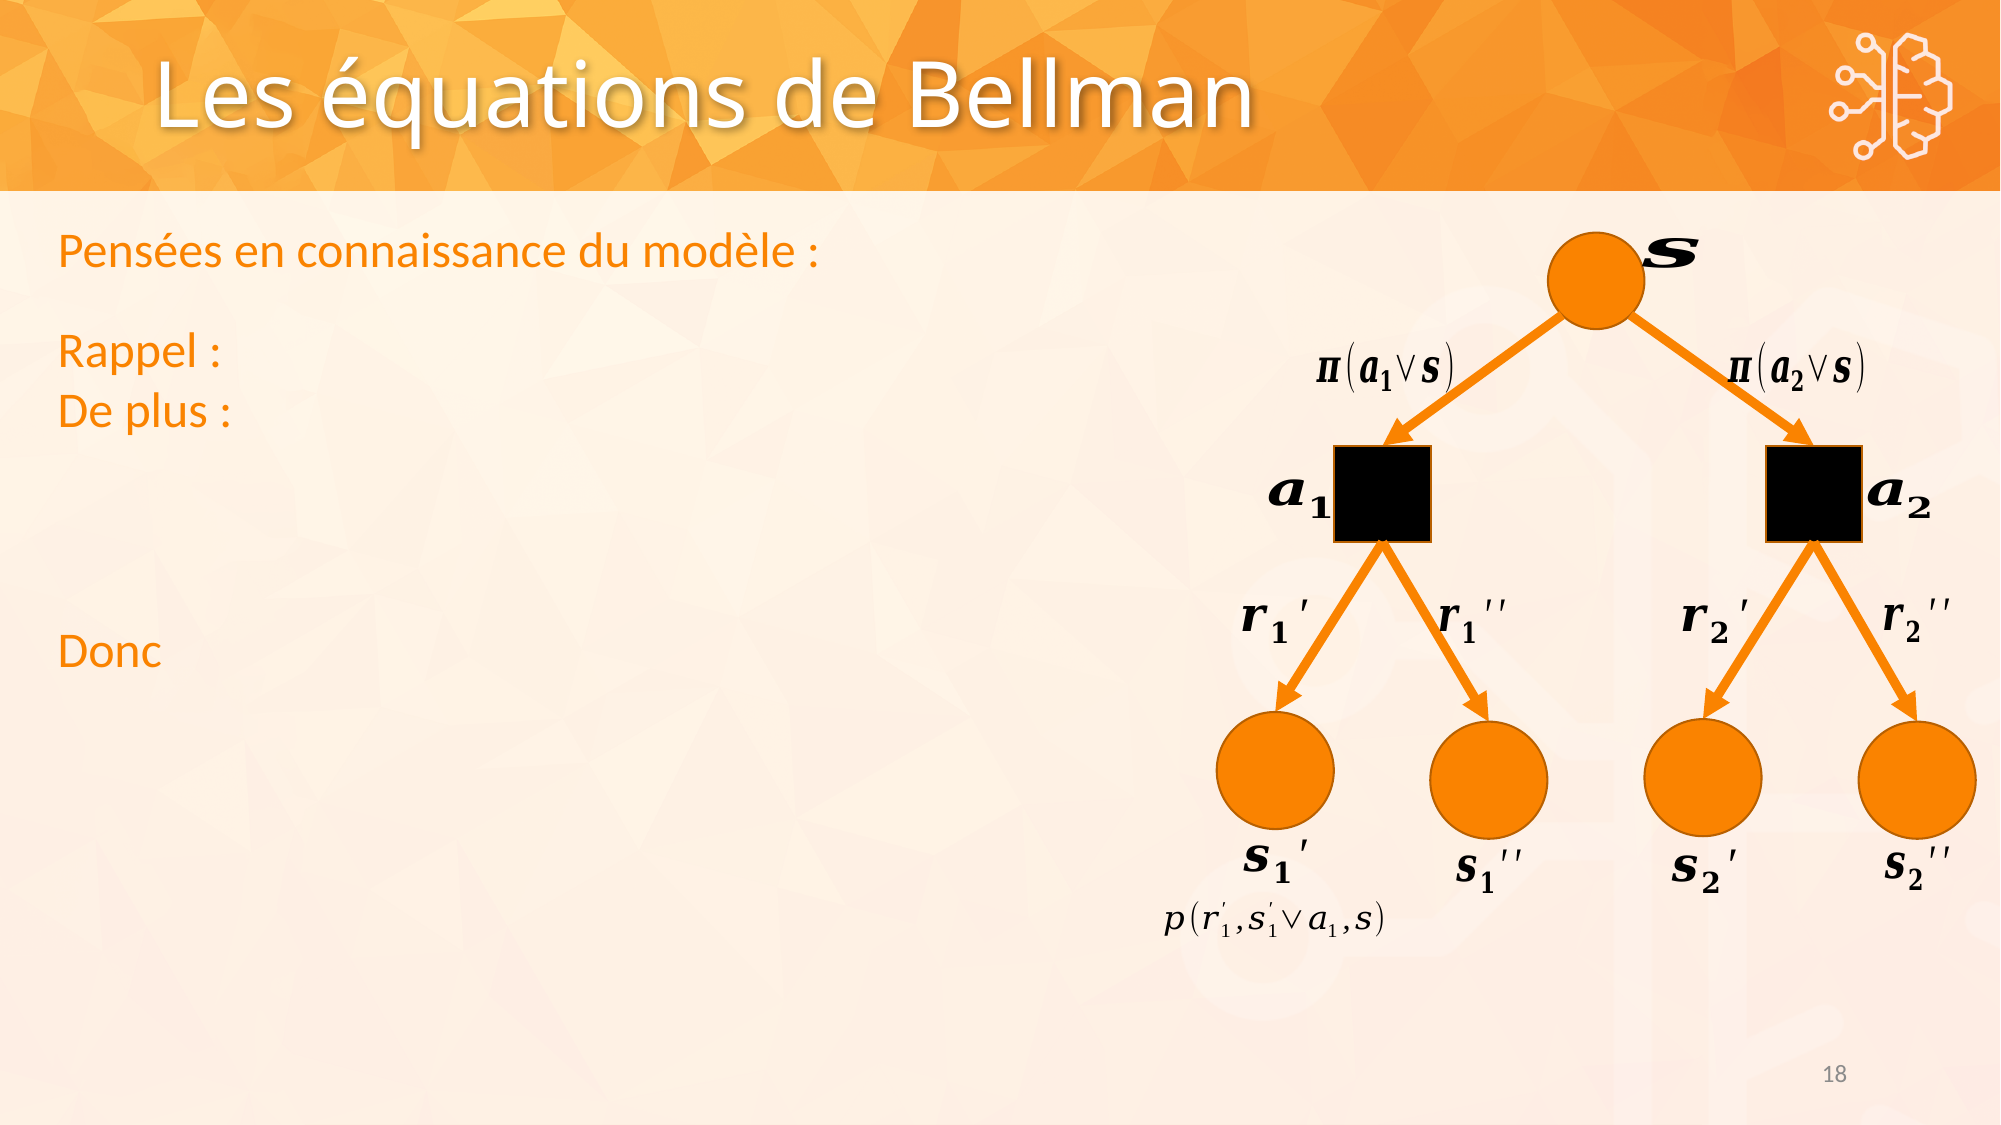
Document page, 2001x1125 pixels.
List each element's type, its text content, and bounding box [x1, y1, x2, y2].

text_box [1382, 542, 1489, 722]
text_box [1702, 542, 1814, 720]
text_box [1546, 231, 1646, 331]
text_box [1813, 542, 1918, 722]
title Les équations de Bellman [137, 37, 1863, 158]
text_box [1765, 445, 1863, 542]
text_box [1215, 710, 1335, 831]
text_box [1275, 542, 1383, 712]
picture [0, 0, 2001, 1125]
text_box [1333, 445, 1432, 542]
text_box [1382, 314, 1563, 446]
text_box [1857, 720, 1977, 840]
slide_number 18 [1412, 1042, 1863, 1103]
text_box [1643, 718, 1763, 838]
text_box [1630, 314, 1814, 446]
text_box [1429, 720, 1549, 840]
